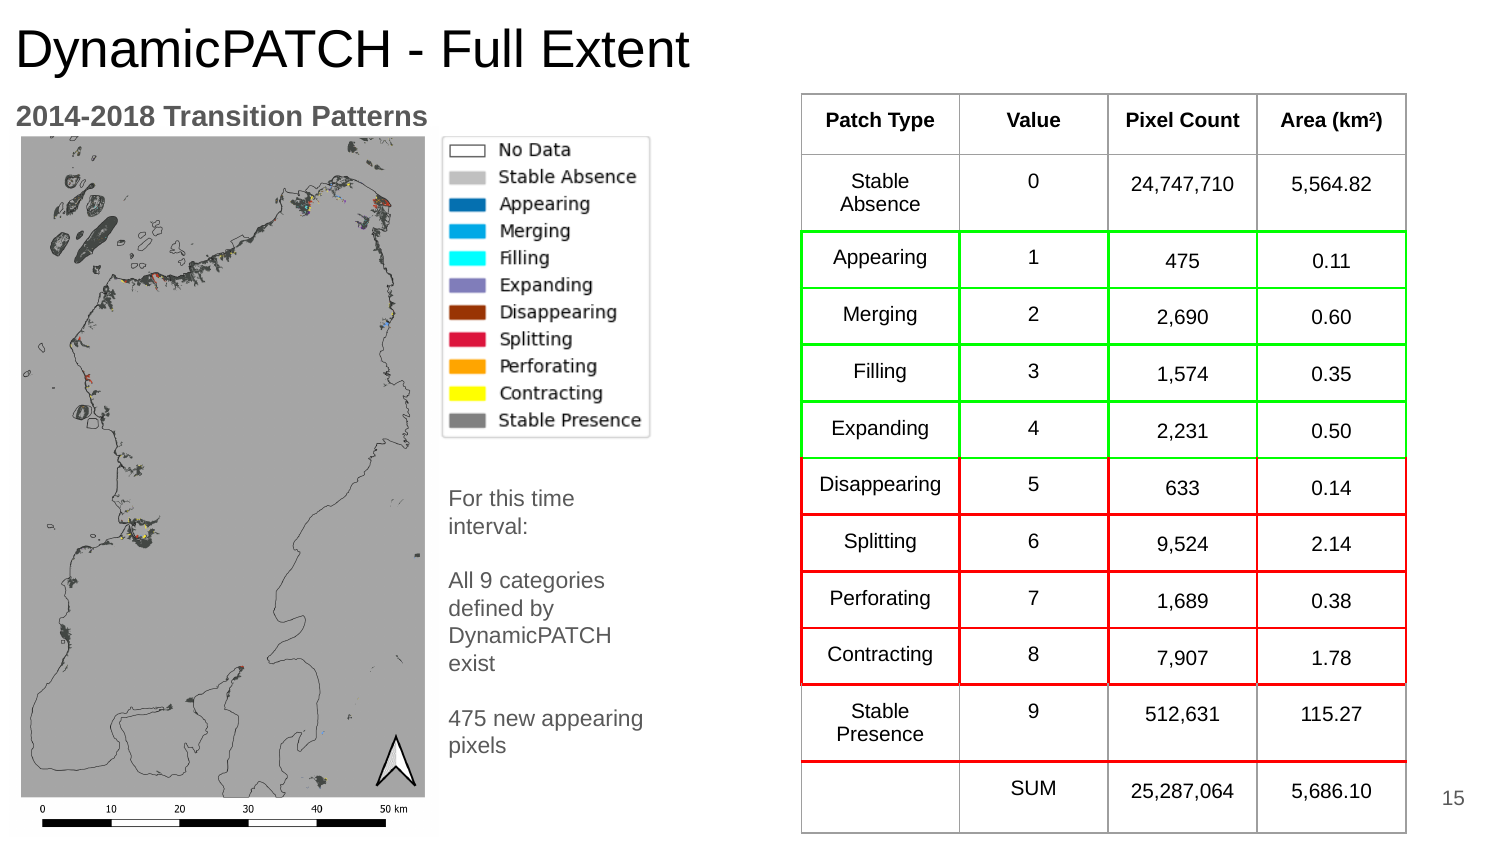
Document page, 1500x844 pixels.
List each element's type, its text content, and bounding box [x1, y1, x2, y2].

table_cell 512,631 [1109, 686, 1256, 760]
table_cell Splitting [803, 516, 958, 570]
table_cell Appearing [803, 233, 958, 287]
picture [9, 126, 657, 838]
table_cell Filling [803, 346, 958, 400]
table_cell 0.11 [1258, 233, 1405, 287]
table_cell 2 [961, 289, 1107, 343]
table_cell 9 [960, 686, 1107, 760]
title DynamicPATCH - Full Extent [0, 0, 1398, 94]
table_cell Expanding [803, 403, 958, 457]
table_header Area (km2) [1258, 95, 1405, 154]
slide_number ‹#› [1407, 764, 1480, 830]
table_cell 25,287,064 [1109, 763, 1256, 832]
table_cell 2,231 [1110, 403, 1256, 457]
text_box 2014-2018 Transition Patterns [0, 82, 460, 137]
table_cell Stable Presence [802, 686, 959, 760]
table_cell 8 [961, 629, 1107, 683]
table_cell 1.78 [1258, 629, 1405, 683]
table_cell 1,574 [1110, 346, 1256, 400]
table_cell 0.35 [1258, 346, 1405, 400]
table_cell 2.14 [1258, 516, 1405, 570]
table_cell 1 [961, 233, 1107, 287]
table_header Patch Type [802, 95, 959, 154]
table_cell 0.50 [1258, 403, 1405, 457]
table_cell 4 [961, 403, 1107, 457]
table_cell 24,747,710 [1109, 155, 1256, 230]
table_cell 5 [961, 459, 1107, 513]
table_cell 7 [961, 573, 1107, 627]
table_header Value [960, 95, 1107, 154]
table_cell 1,689 [1110, 573, 1256, 627]
table_cell 2,690 [1110, 289, 1256, 343]
table_header Pixel Count [1109, 95, 1256, 154]
table_cell SUM [960, 763, 1107, 832]
table_cell 9,524 [1110, 516, 1256, 570]
table_cell 5,564.82 [1258, 155, 1405, 230]
table_cell 115.27 [1258, 686, 1405, 760]
table_cell 475 [1110, 233, 1256, 287]
table_cell Perforating [803, 573, 958, 627]
table_cell Stable Absence [802, 155, 959, 230]
table_cell 0.60 [1258, 289, 1405, 343]
table_cell 633 [1110, 459, 1256, 513]
table_cell Contracting [803, 629, 958, 683]
table_cell 0.38 [1258, 573, 1405, 627]
table_cell 5,686.10 [1258, 763, 1405, 832]
table_cell Merging [803, 289, 958, 343]
text_box For this time interval: All 9 categories defined by DynamicPATCH exist 475 new appearing pixels [444, 468, 677, 827]
table_cell 0.14 [1258, 459, 1405, 513]
table_cell 7,907 [1110, 629, 1256, 683]
table_cell 3 [961, 346, 1107, 400]
table_cell [802, 763, 959, 832]
table_cell 0 [960, 155, 1107, 230]
table_cell 6 [961, 516, 1107, 570]
table_cell Disappearing [803, 459, 958, 513]
